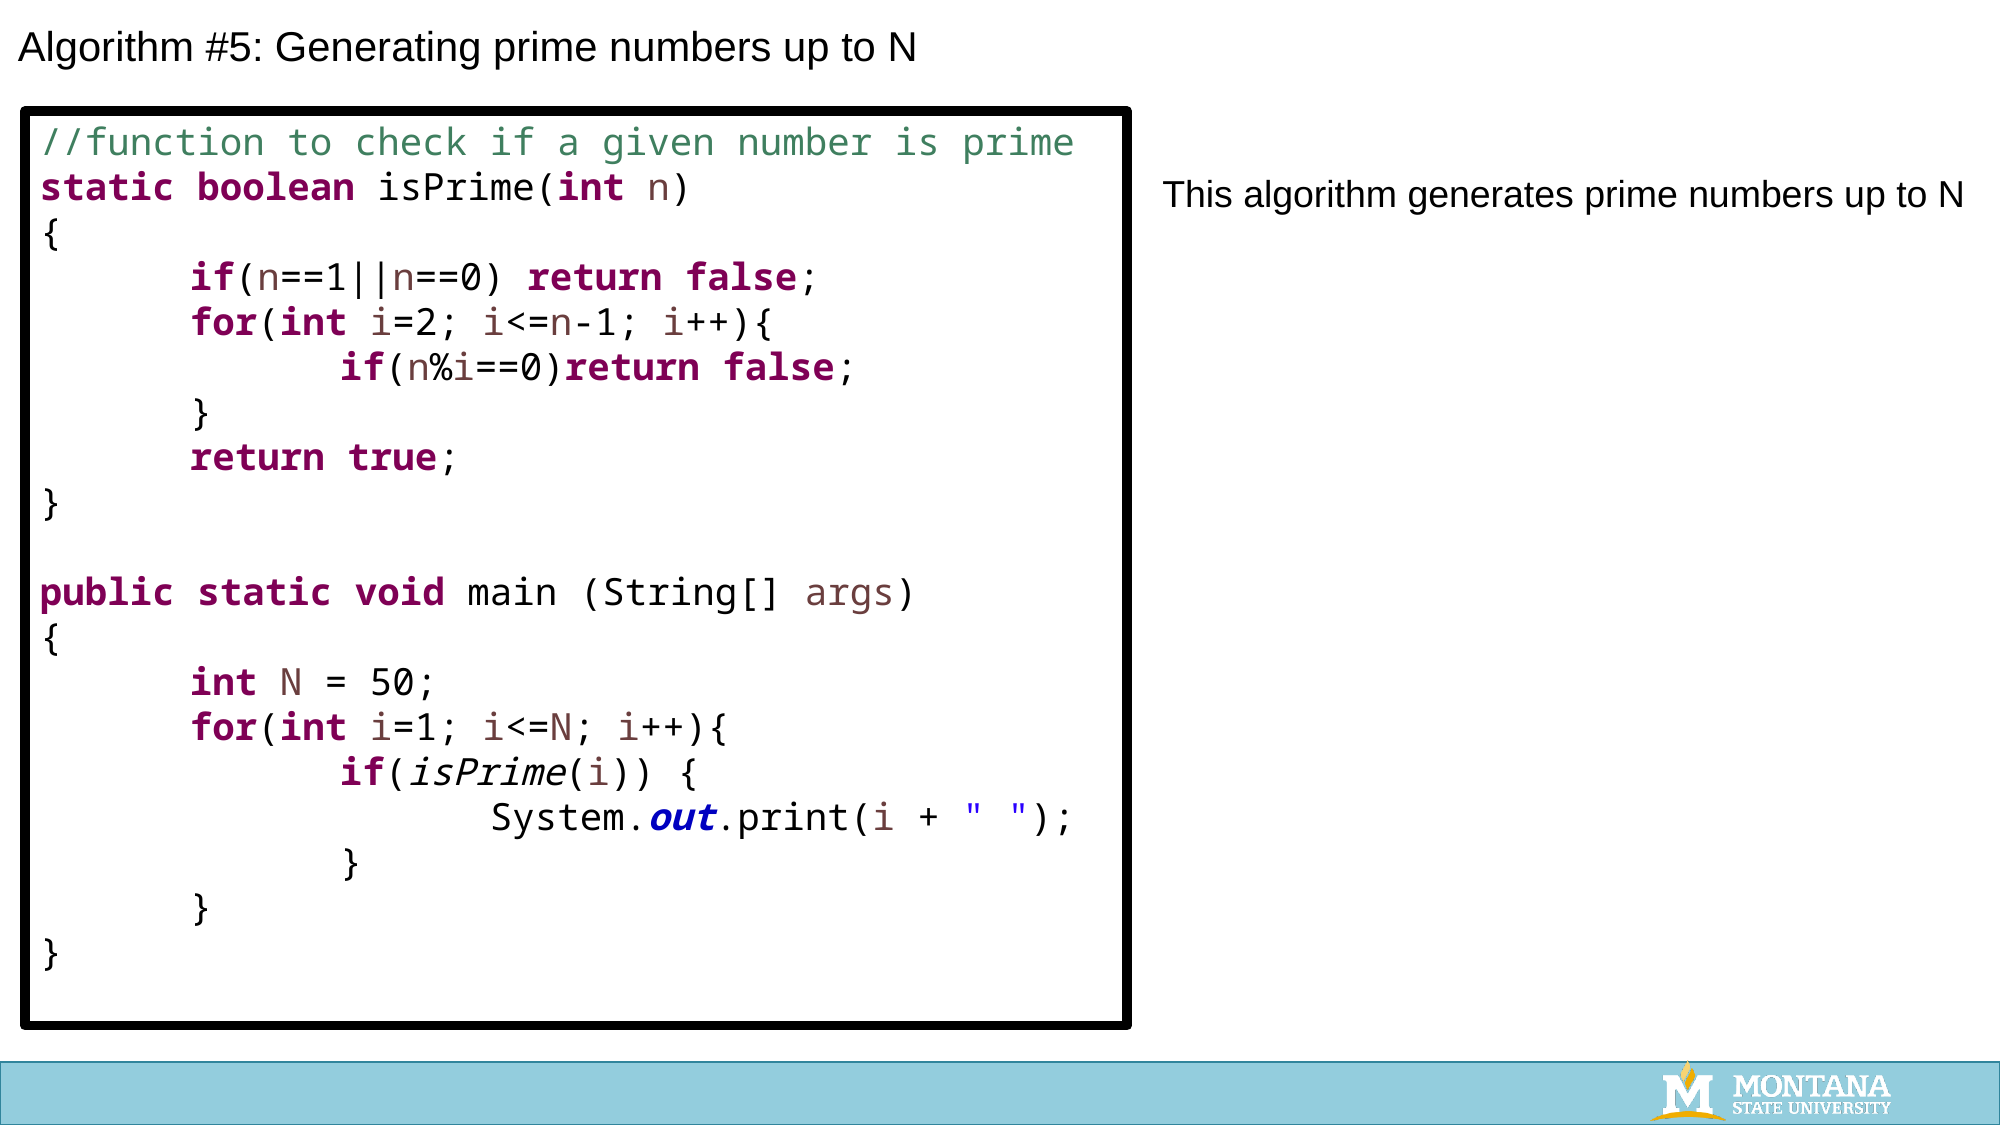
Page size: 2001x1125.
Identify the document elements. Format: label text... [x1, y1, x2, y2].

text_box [0, 1060, 1647, 1125]
text_box Algorithm #5: Generating prime numbers up to N [3, 12, 934, 78]
picture [1649, 1060, 1892, 1122]
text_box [1892, 1060, 2000, 1125]
text_box This algorithm generates prime numbers up to N [1147, 162, 1981, 223]
text_box //function to check if a given number is prime static boolean isPrime(int n) { if(n==1||n==0) return false; for(int i=2; i<=n-1; i++){ if(n%i==0)return false; } return true; } public static void main (String[] args) { int N = 50; for(int i=1; i<=N; i++){ if(isPrime(i)) { System.out.print(i + " "); } } } [24, 111, 1128, 1026]
